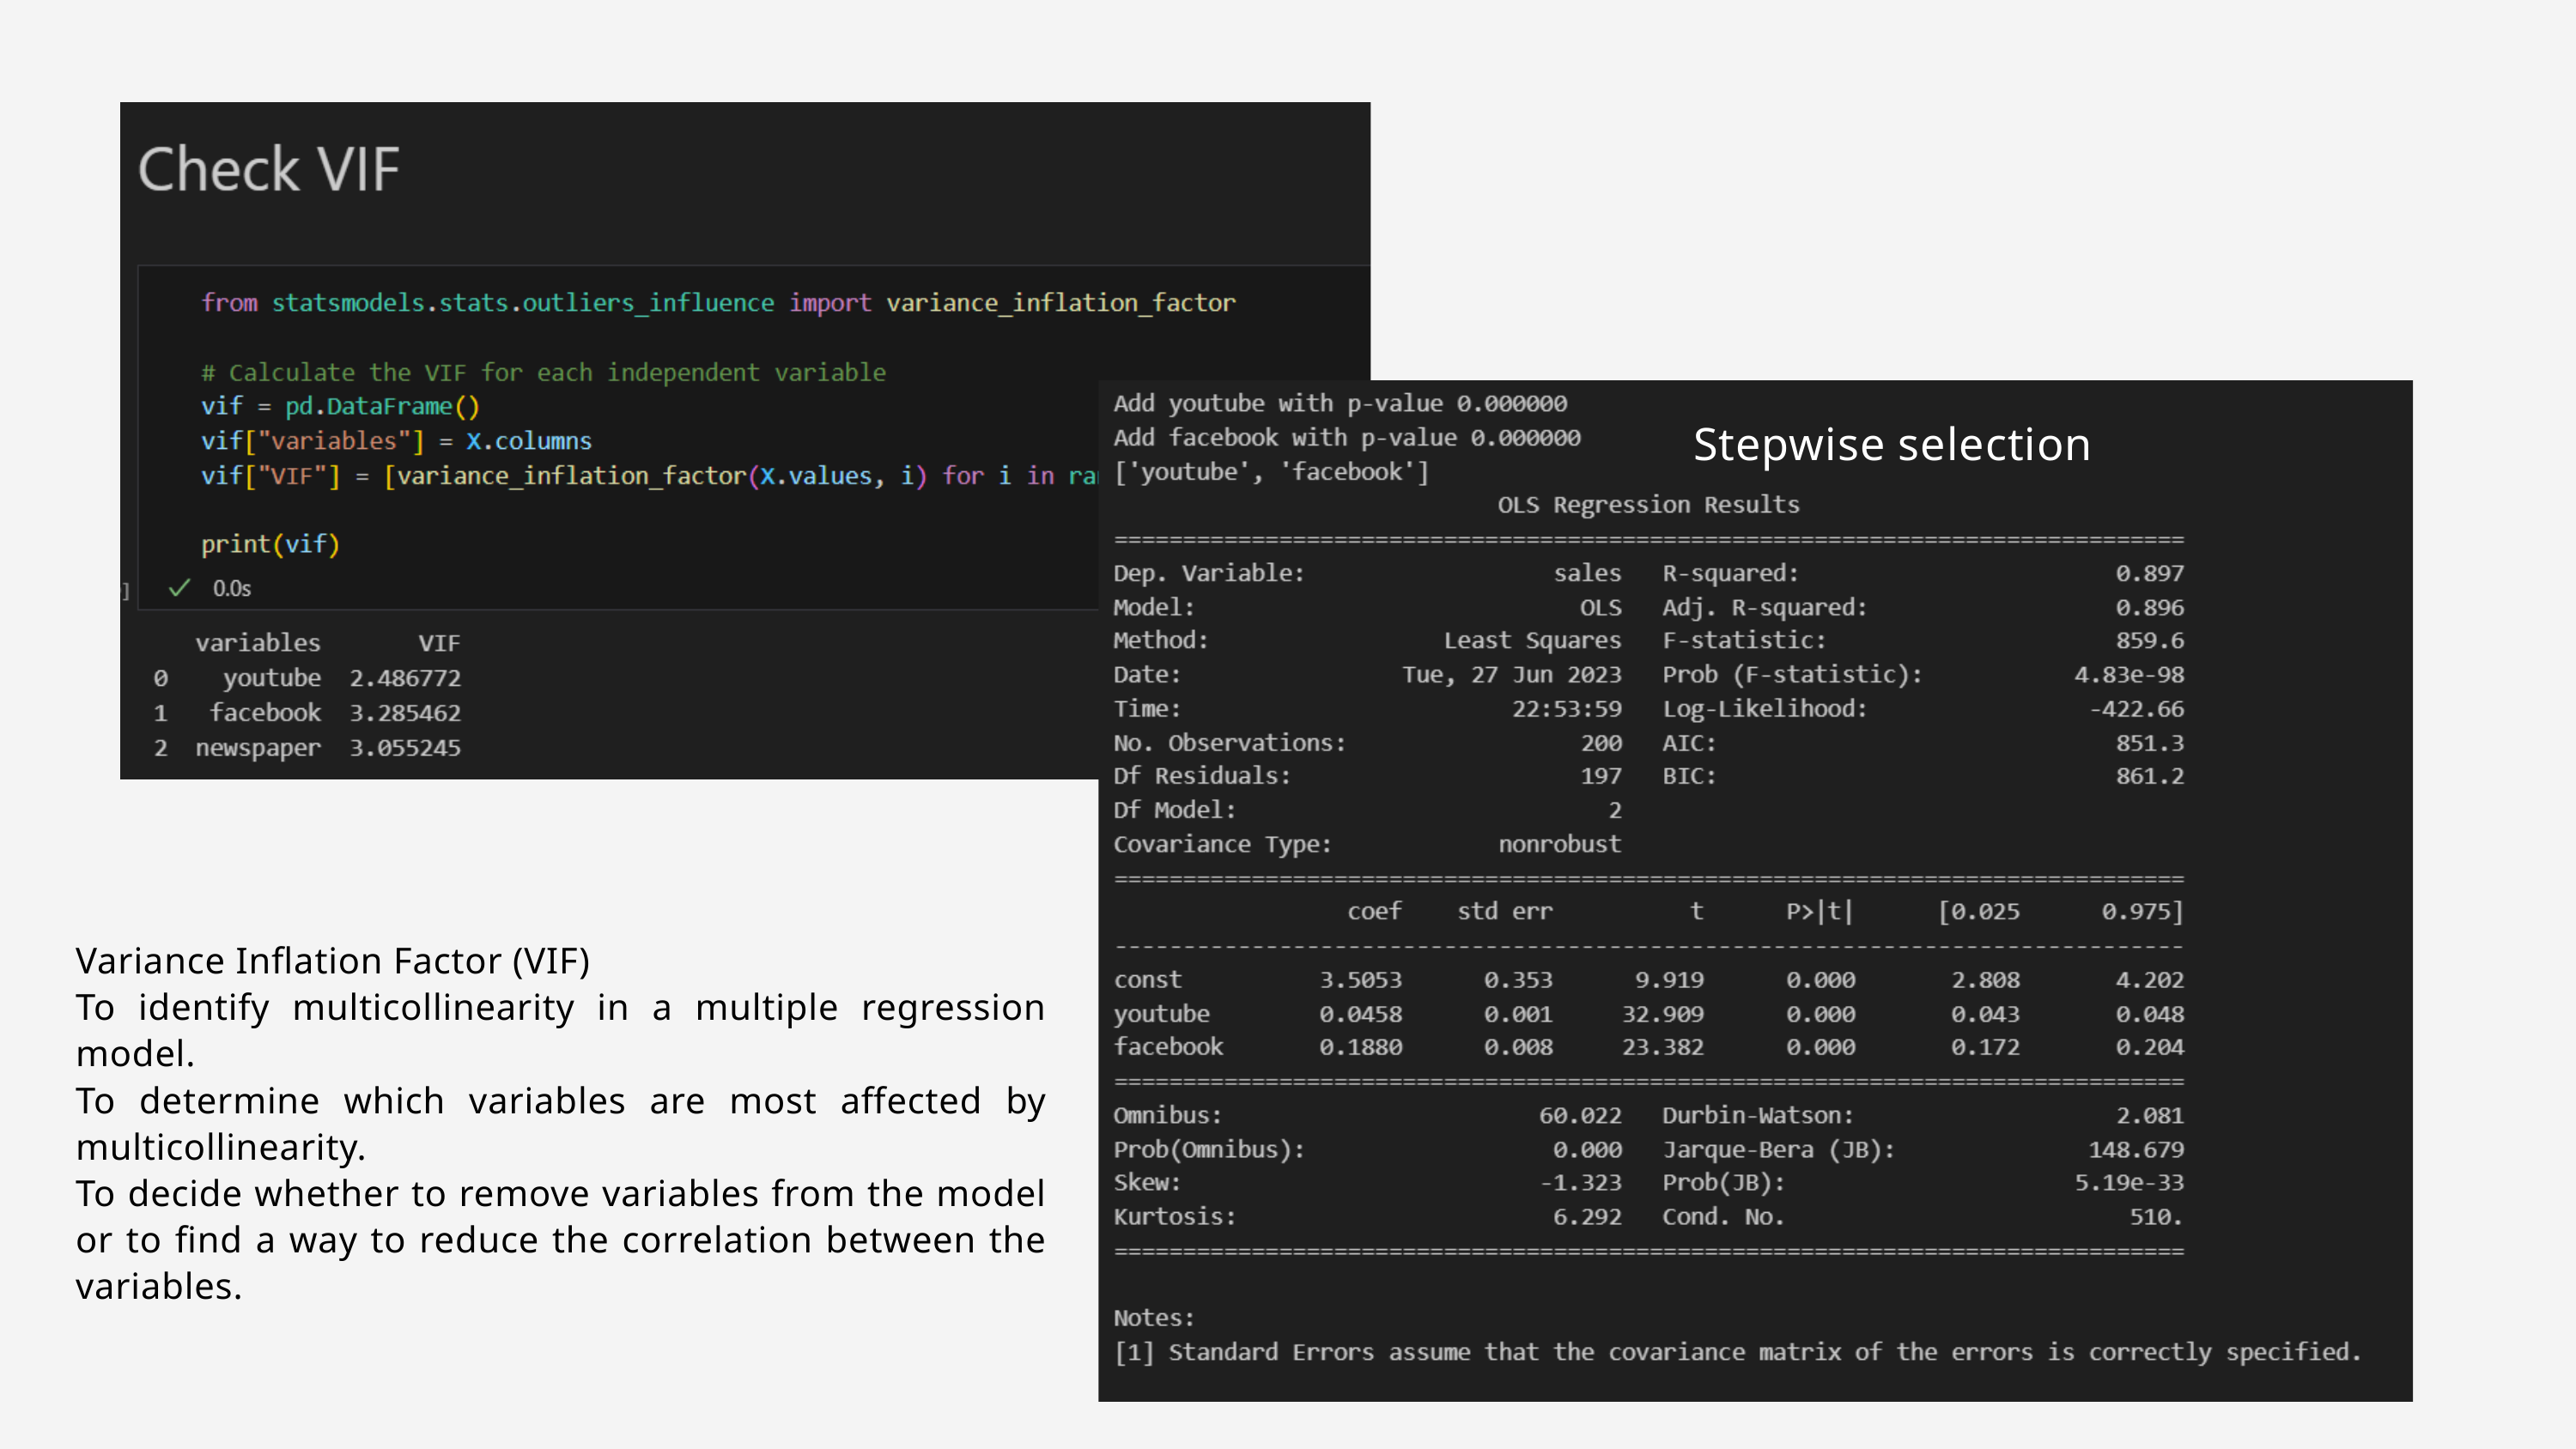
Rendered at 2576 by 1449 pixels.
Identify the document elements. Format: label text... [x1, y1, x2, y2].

text_box [1098, 380, 2414, 1402]
text_box Stepwise selection [1661, 411, 2127, 470]
text_box [120, 102, 1371, 779]
text_box Variance Inflation Factor (VIF) To identify multicollinearity in a multiple regression model. To determine which variables are most affected by multicollinearity. To decide whether to remove variables from the model or to find a way to reduce the correlation between the variables. [76, 888, 1048, 1307]
